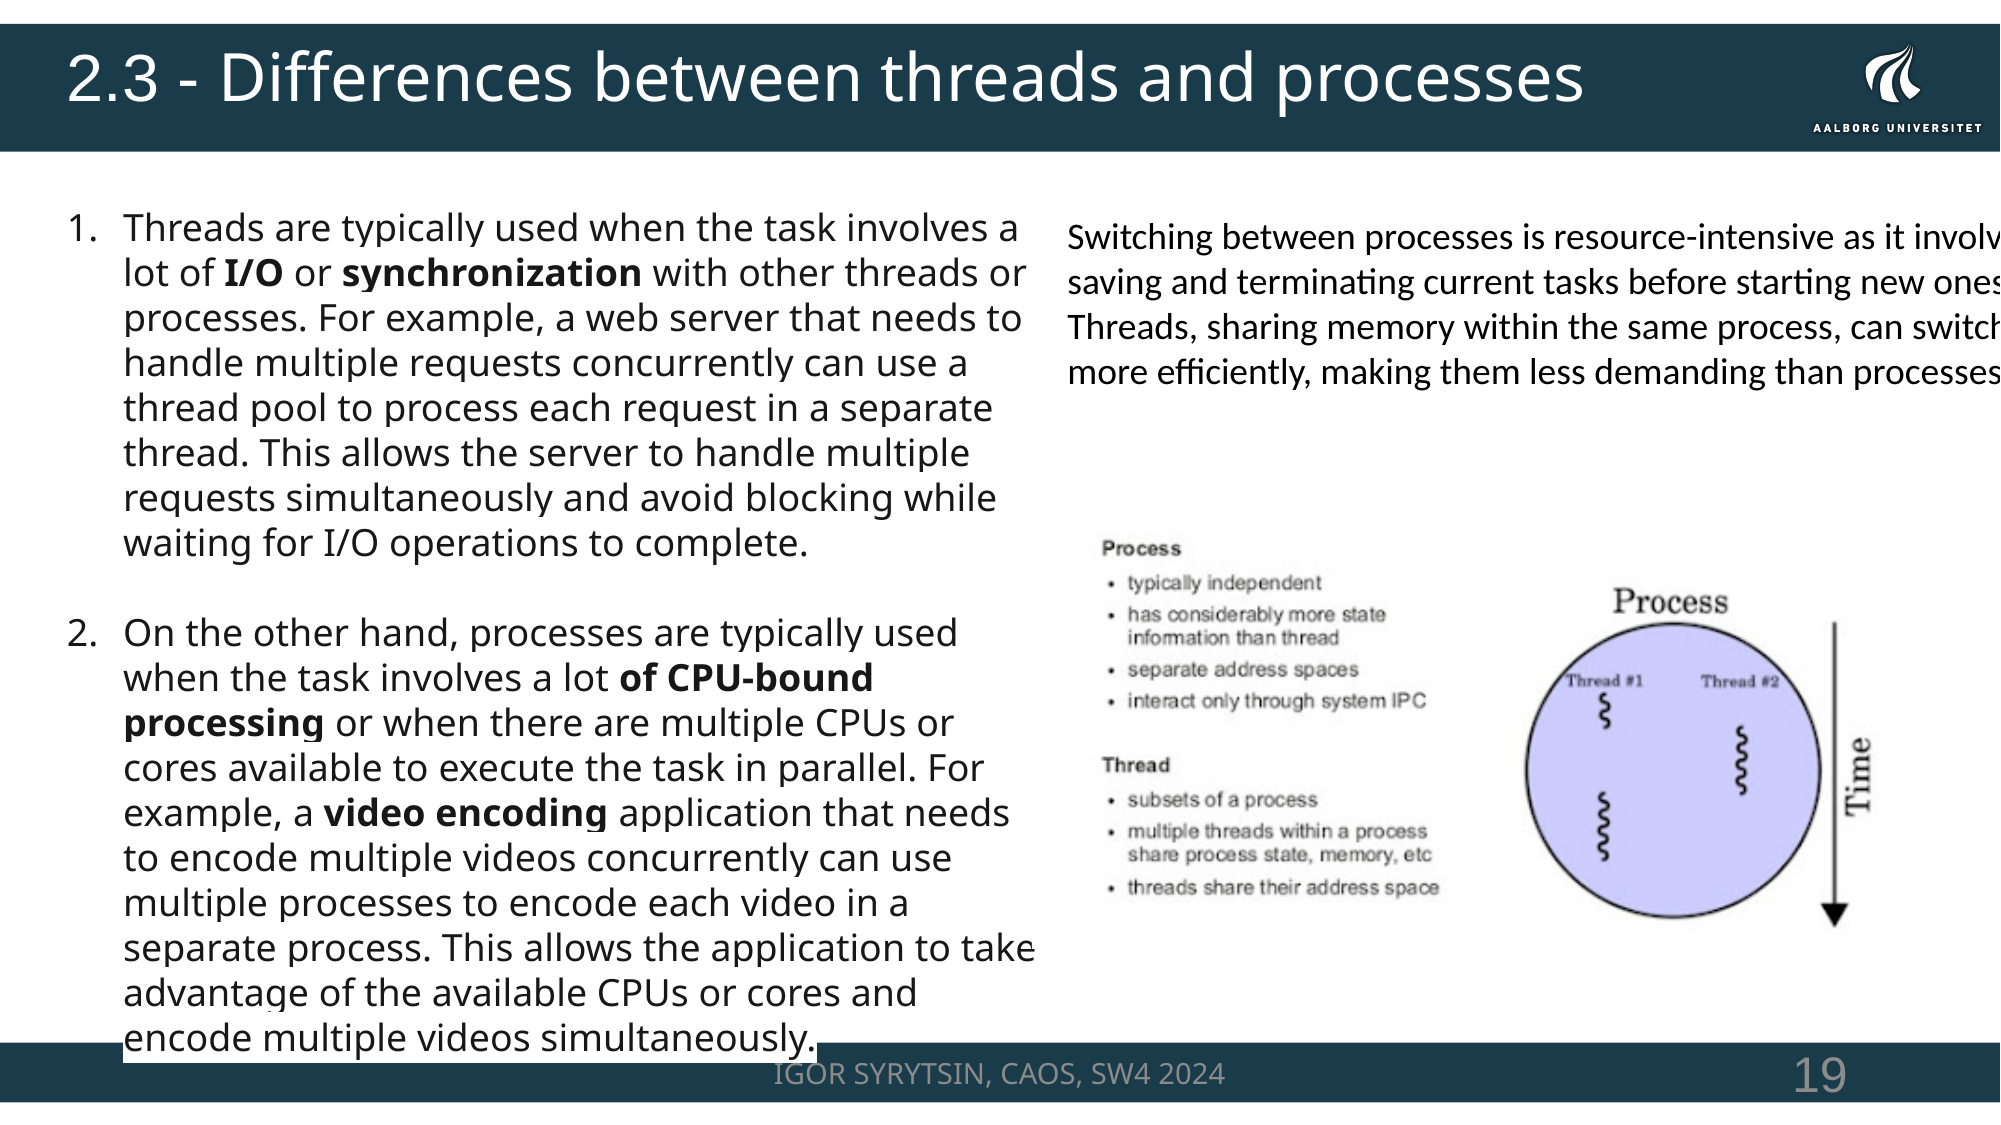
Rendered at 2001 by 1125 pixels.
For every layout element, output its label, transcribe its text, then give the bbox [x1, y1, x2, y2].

text_box IGOR SYRYTSIN, CAOS, SW4 2024 [662, 1042, 1338, 1103]
title 2.3 - Differences between threads and processes [52, 36, 1778, 140]
text_box Threads are typically used when the task involves a lot of I/O or synchronization with other threads or processes. For example, a web server that needs to handle multiple requests concurrently can use a thread pool to process each request in a separate thread. This allows the server to handle multiple requests simultaneously and avoid blocking while waiting for I/O operations to complete. On the other hand, processes are typically used when the task involves a lot of CPU-bound processing or when there are multiple CPUs or cores available to execute the task in parallel. For example, a video encoding application that needs to encode multiple videos concurrently can use multiple processes to encode each video in a separate process. This allows the application to take advantage of the available CPUs or cores and encode multiple videos simultaneously. [52, 197, 1053, 1125]
picture [1799, 30, 1995, 146]
text_box Switching between processes is resource-intensive as it involves saving and terminating current tasks before starting new ones. Threads, sharing memory within the same process, can switch more efficiently, making them less demanding than processes. [1052, 205, 2000, 490]
picture [1031, 500, 1906, 949]
